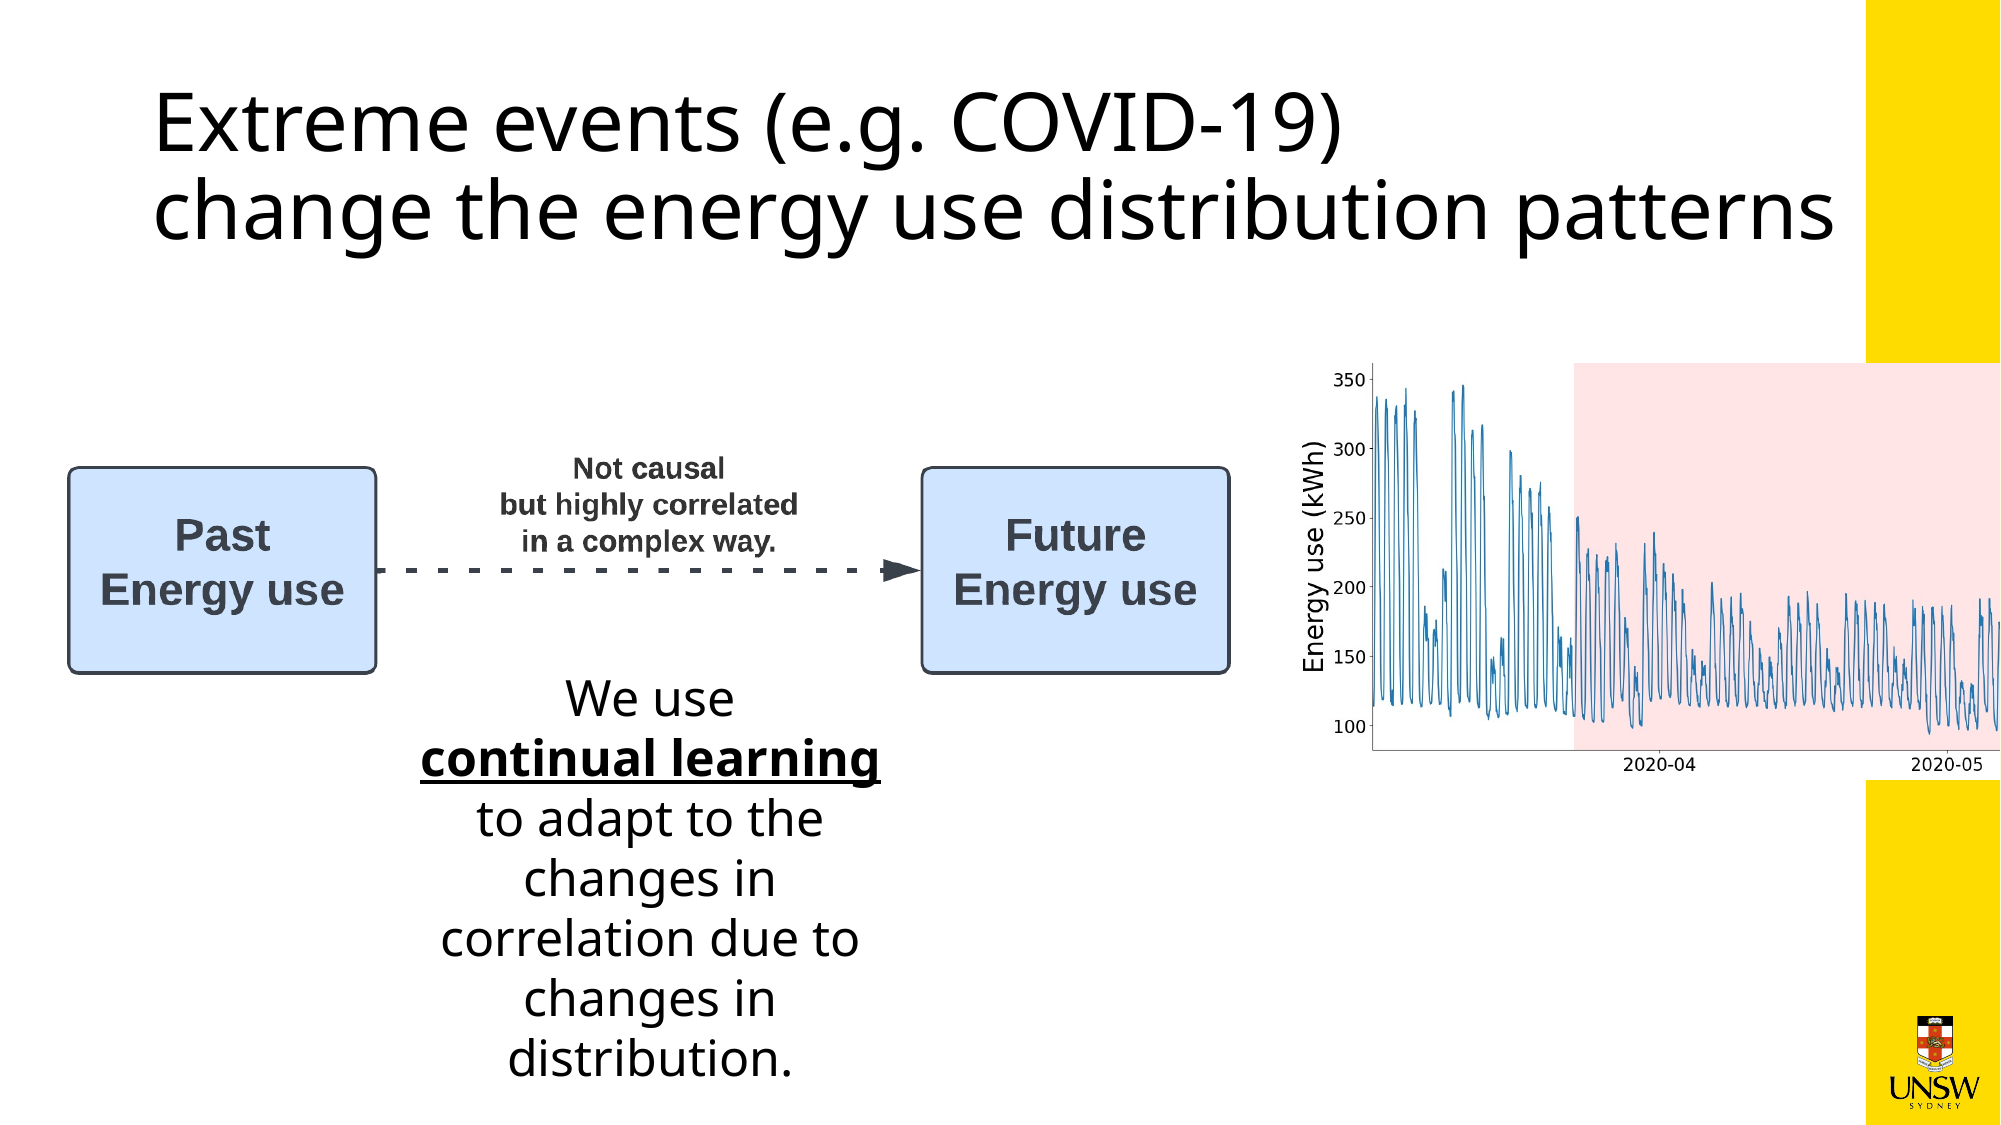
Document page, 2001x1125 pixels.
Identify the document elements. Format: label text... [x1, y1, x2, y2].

text_box We use continual learning to adapt to the changes in correlation due to changes in distribution. [382, 741, 919, 1094]
picture [0, 363, 2000, 780]
picture [1890, 1016, 1980, 1109]
title Extreme events (e.g. COVID-19) change the energy use distribution patterns [137, 59, 1863, 278]
